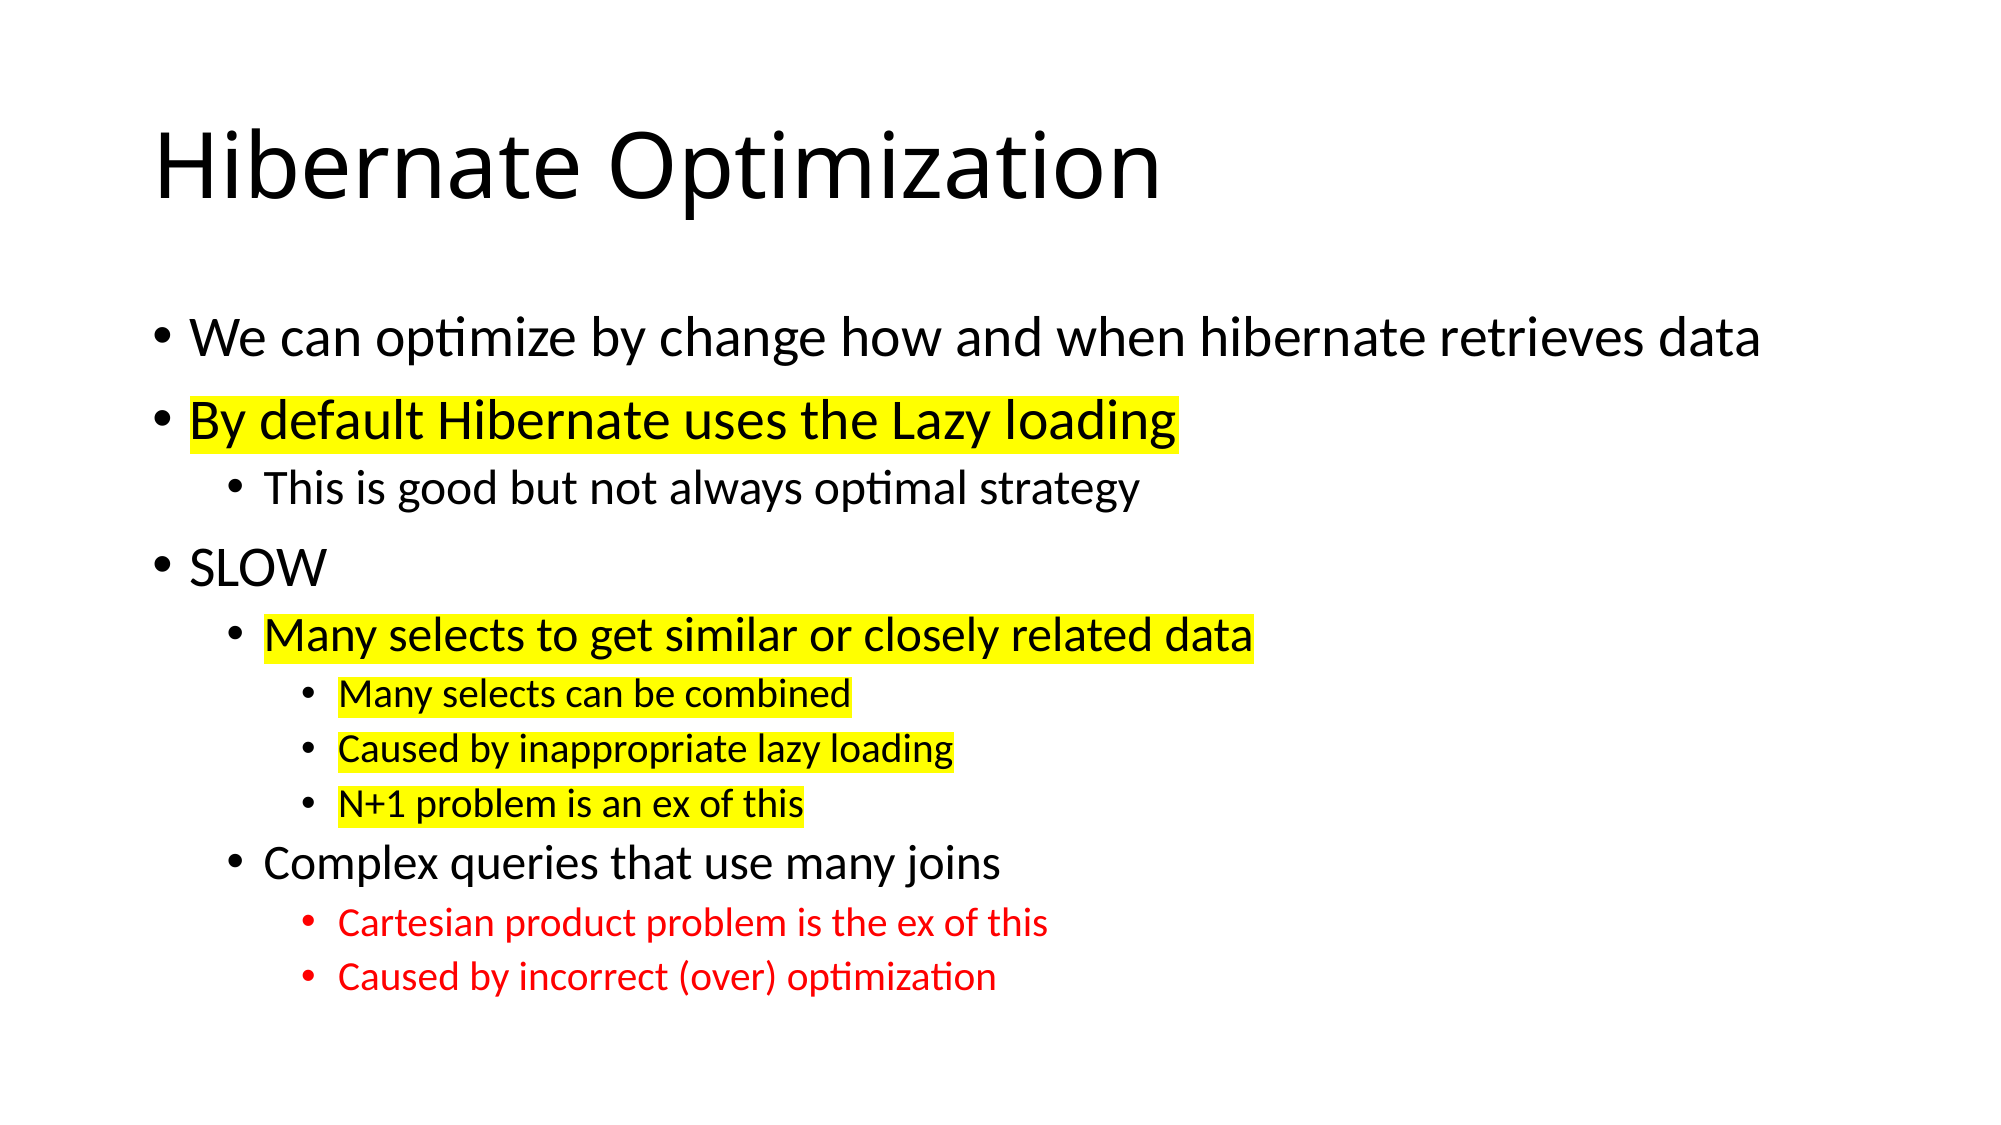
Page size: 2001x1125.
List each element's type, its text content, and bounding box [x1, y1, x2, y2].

list We can optimize by change how and when hibernate retrieves data By default Hibernate uses the Lazy loading This is good but not always optimal strategy SLOW Many selects to get similar or closely related data Many selects can be combined Caused by inappropriate lazy loading N+1 problem is an ex of this Complex queries that use many joins Cartesian product problem is the ex of this Caused by incorrect (over) optimization [137, 299, 1863, 1014]
title Hibernate Optimization [137, 59, 1863, 278]
